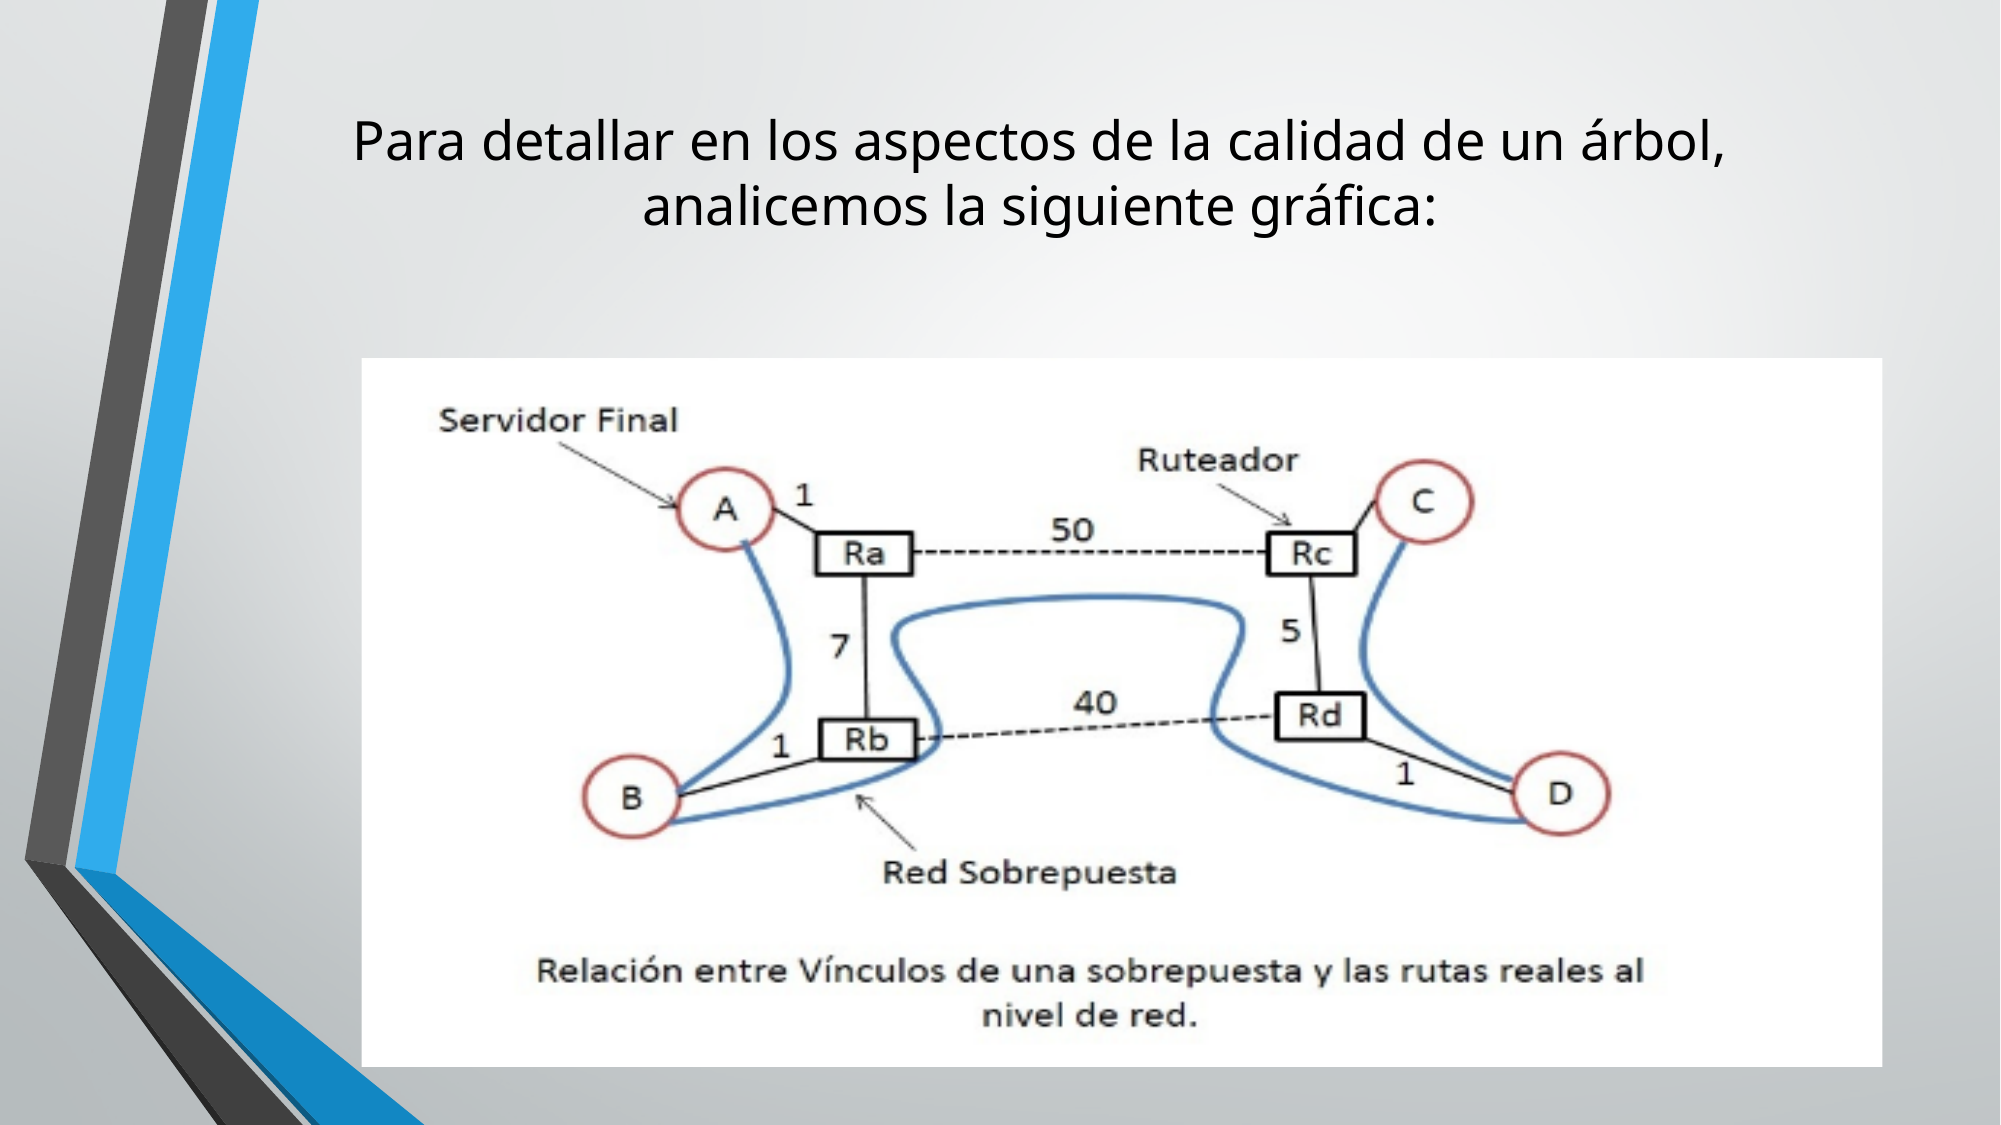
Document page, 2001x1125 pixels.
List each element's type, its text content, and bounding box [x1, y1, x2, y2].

title Para detallar en los aspectos de la calidad de un árbol, analicemos la siguiente gráfica: [309, 98, 1771, 309]
picture [361, 358, 1883, 1068]
